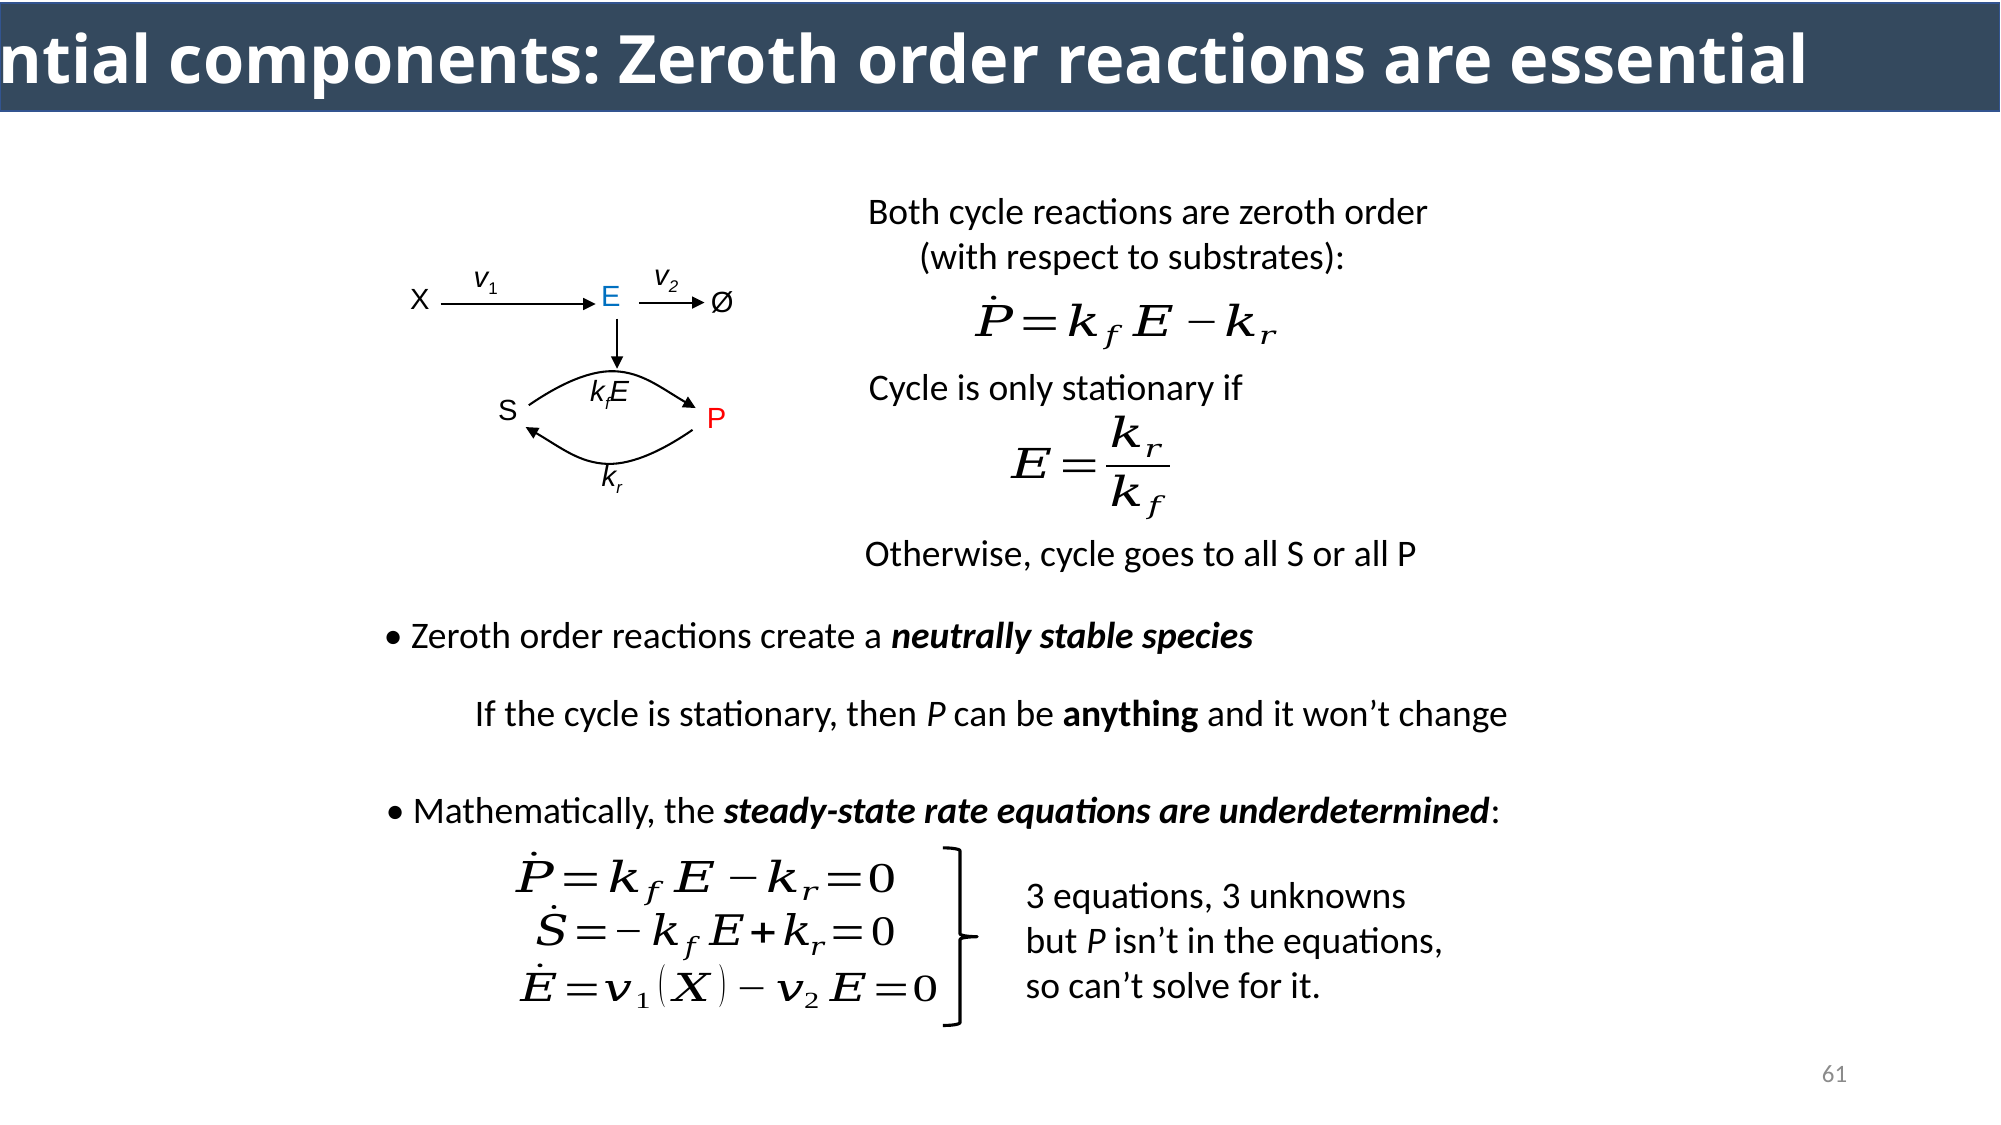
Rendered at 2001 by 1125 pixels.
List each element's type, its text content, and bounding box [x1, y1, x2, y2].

text_box [942, 847, 978, 1026]
text_box Cycle is only stationary if [854, 355, 1259, 416]
text_box 3 equations, 3 unknowns but P isn’t in the equations, so can’t solve for it. [1010, 864, 1459, 1014]
text_box Both cycle reactions are zeroth order (with respect to substrates): [853, 179, 1444, 284]
text_box Essential components: Zeroth order reactions are essential [0, 9, 1825, 105]
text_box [395, 249, 749, 501]
text_box • Mathematically, the steady-state rate equations are underdetermined: [370, 778, 1516, 839]
text_box [0, 2, 2000, 112]
text_box • Zeroth order reactions create a neutrally stable species [369, 603, 1269, 664]
text_box If the cycle is stationary, then P can be anything and it won’t change [460, 682, 1524, 742]
slide_number 61 [1412, 1042, 1863, 1103]
text_box Otherwise, cycle goes to all S or all P [850, 521, 1433, 581]
